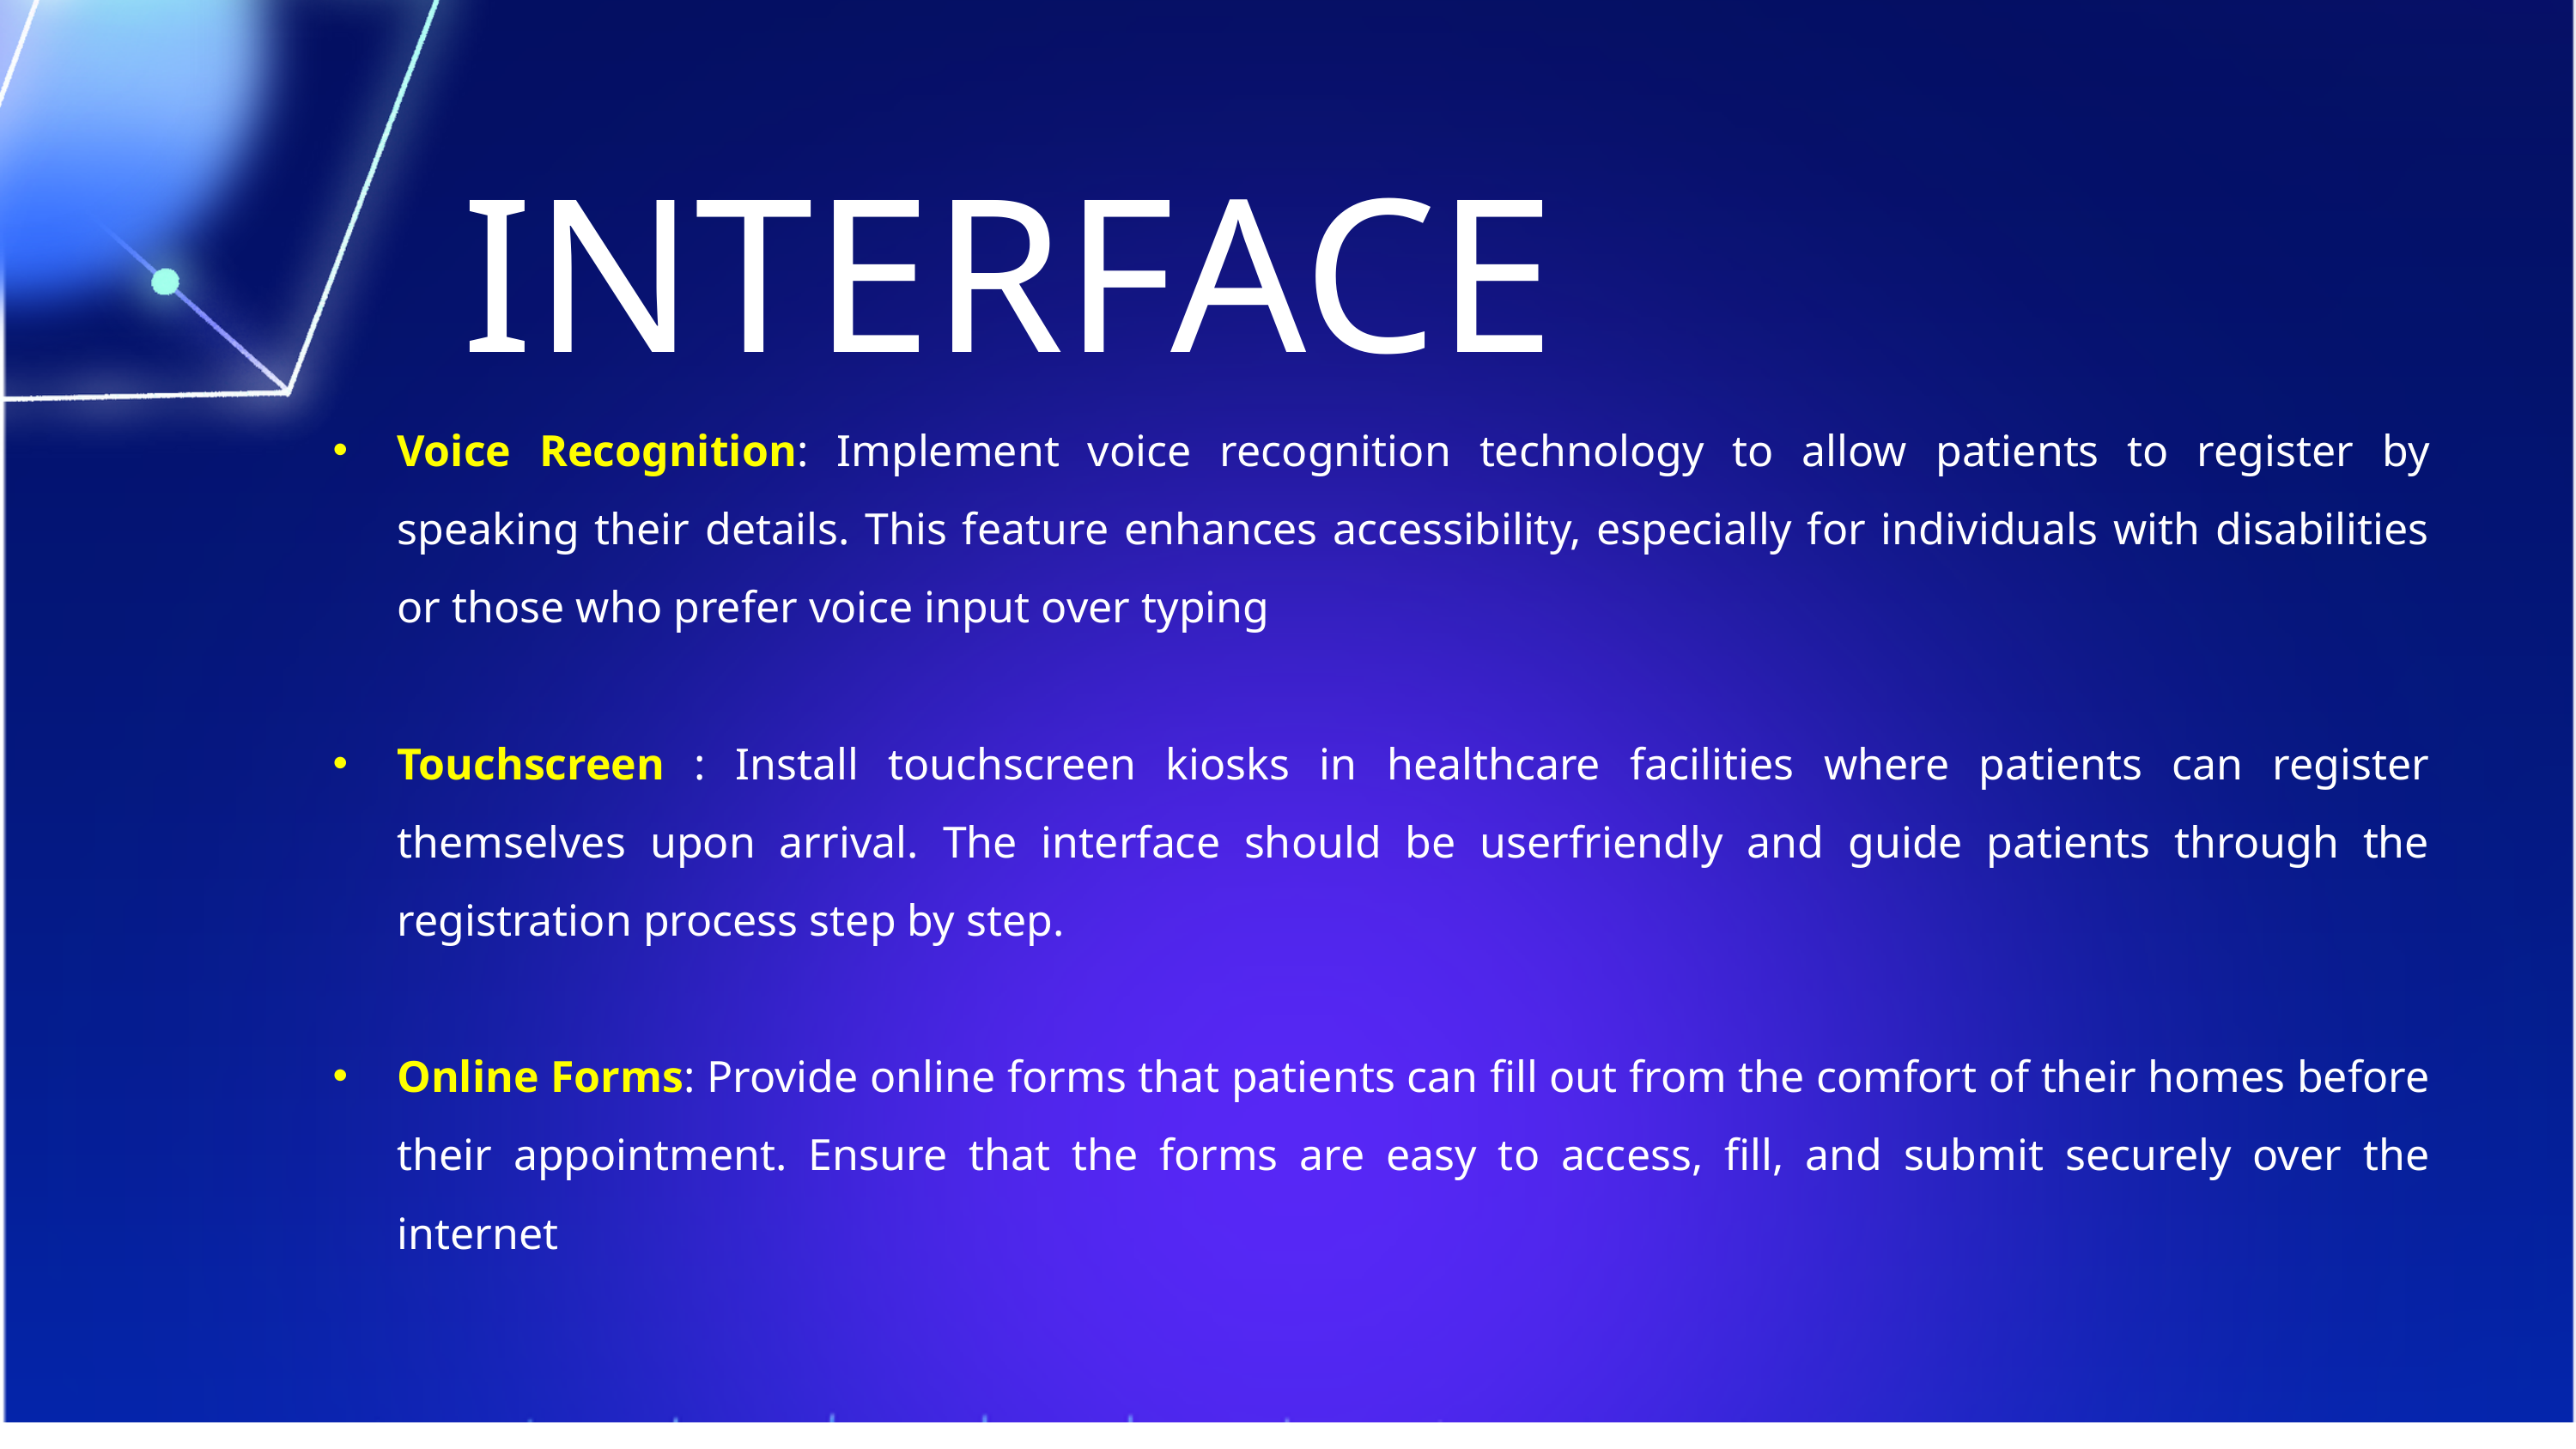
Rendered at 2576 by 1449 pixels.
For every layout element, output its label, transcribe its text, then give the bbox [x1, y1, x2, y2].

text_box Voice Recognition: Implement voice recognition technology to allow patients to register by speaking their details. This feature enhances accessibility, especially for individuals with disabilities or those who prefer voice input over typing Touchscreen : Install touchscreen kiosks in healthcare facilities where patients can register themselves upon arrival. The interface should be userfriendly and guide patients through the registration process step by step. Online Forms: Provide online forms that patients can fill out from the comfort of their homes before their appointment. Ensure that the forms are easy to access, fill, and submit securely over the internet [332, 397, 2431, 1258]
text_box [0, 0, 2576, 1422]
text_box INTERFACE [461, 241, 2239, 395]
text_box [0, 0, 501, 465]
